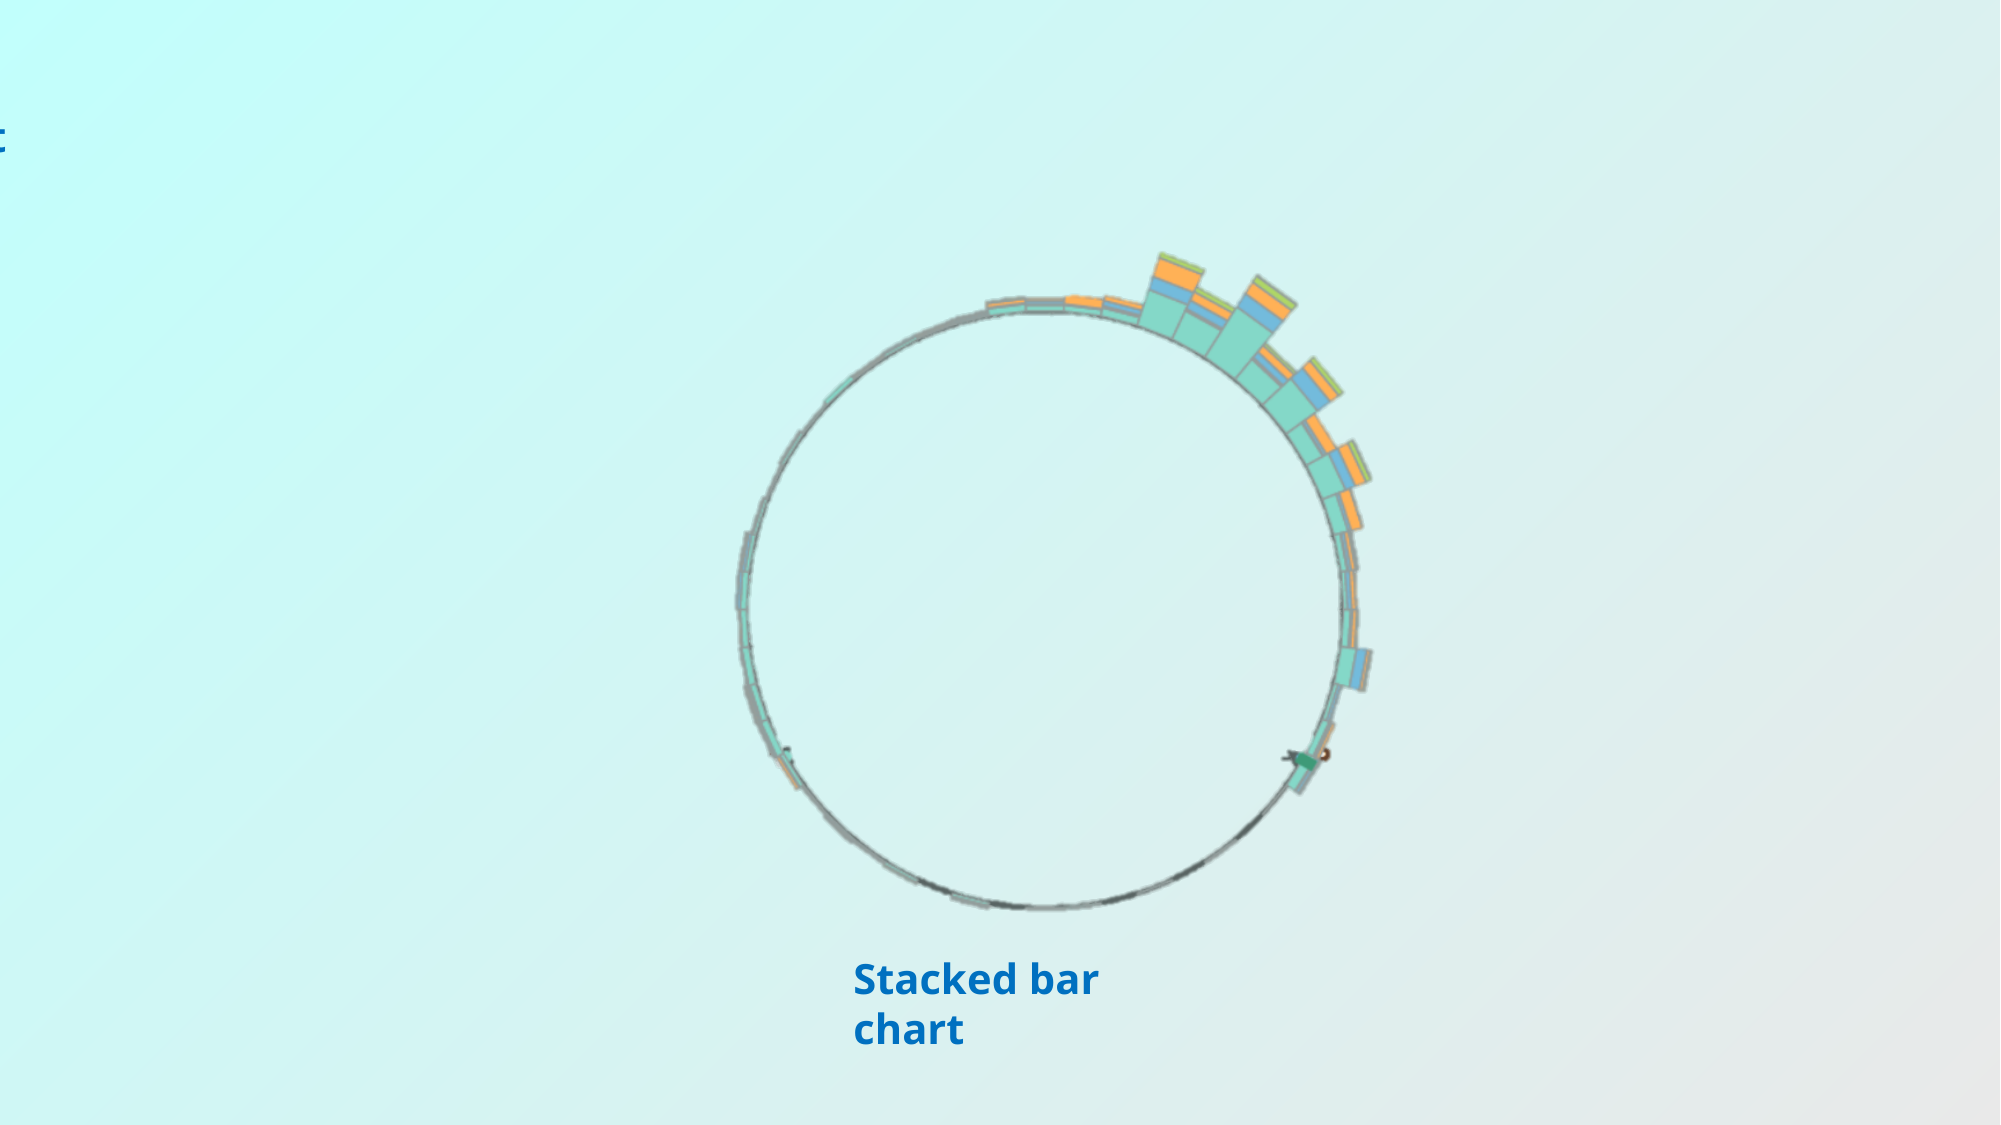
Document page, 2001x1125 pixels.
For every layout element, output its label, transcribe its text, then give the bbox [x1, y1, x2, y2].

picture [685, 211, 1438, 1007]
text_box Stacked bar chart [838, 1007, 1233, 1061]
text_box Triangle scatter plot [0, 103, 25, 168]
